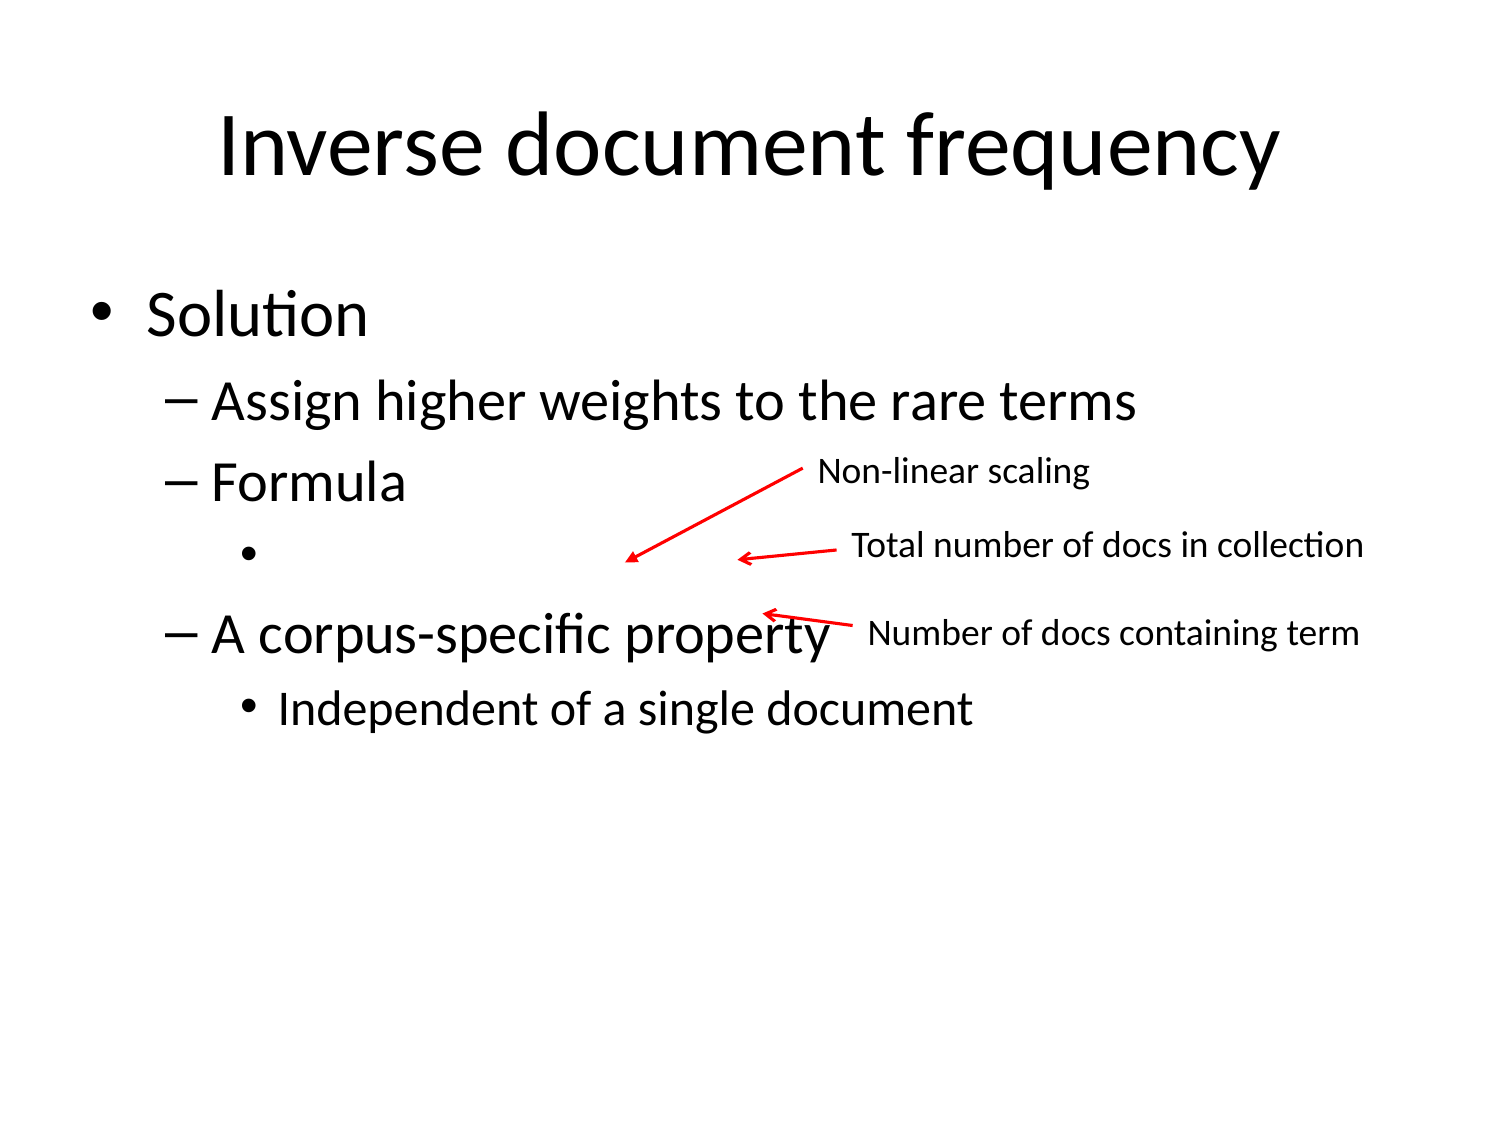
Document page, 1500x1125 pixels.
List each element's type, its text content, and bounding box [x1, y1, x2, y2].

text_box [762, 599, 1491, 663]
title Inverse document frequency [75, 45, 1425, 233]
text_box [624, 438, 1316, 563]
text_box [737, 512, 1475, 576]
